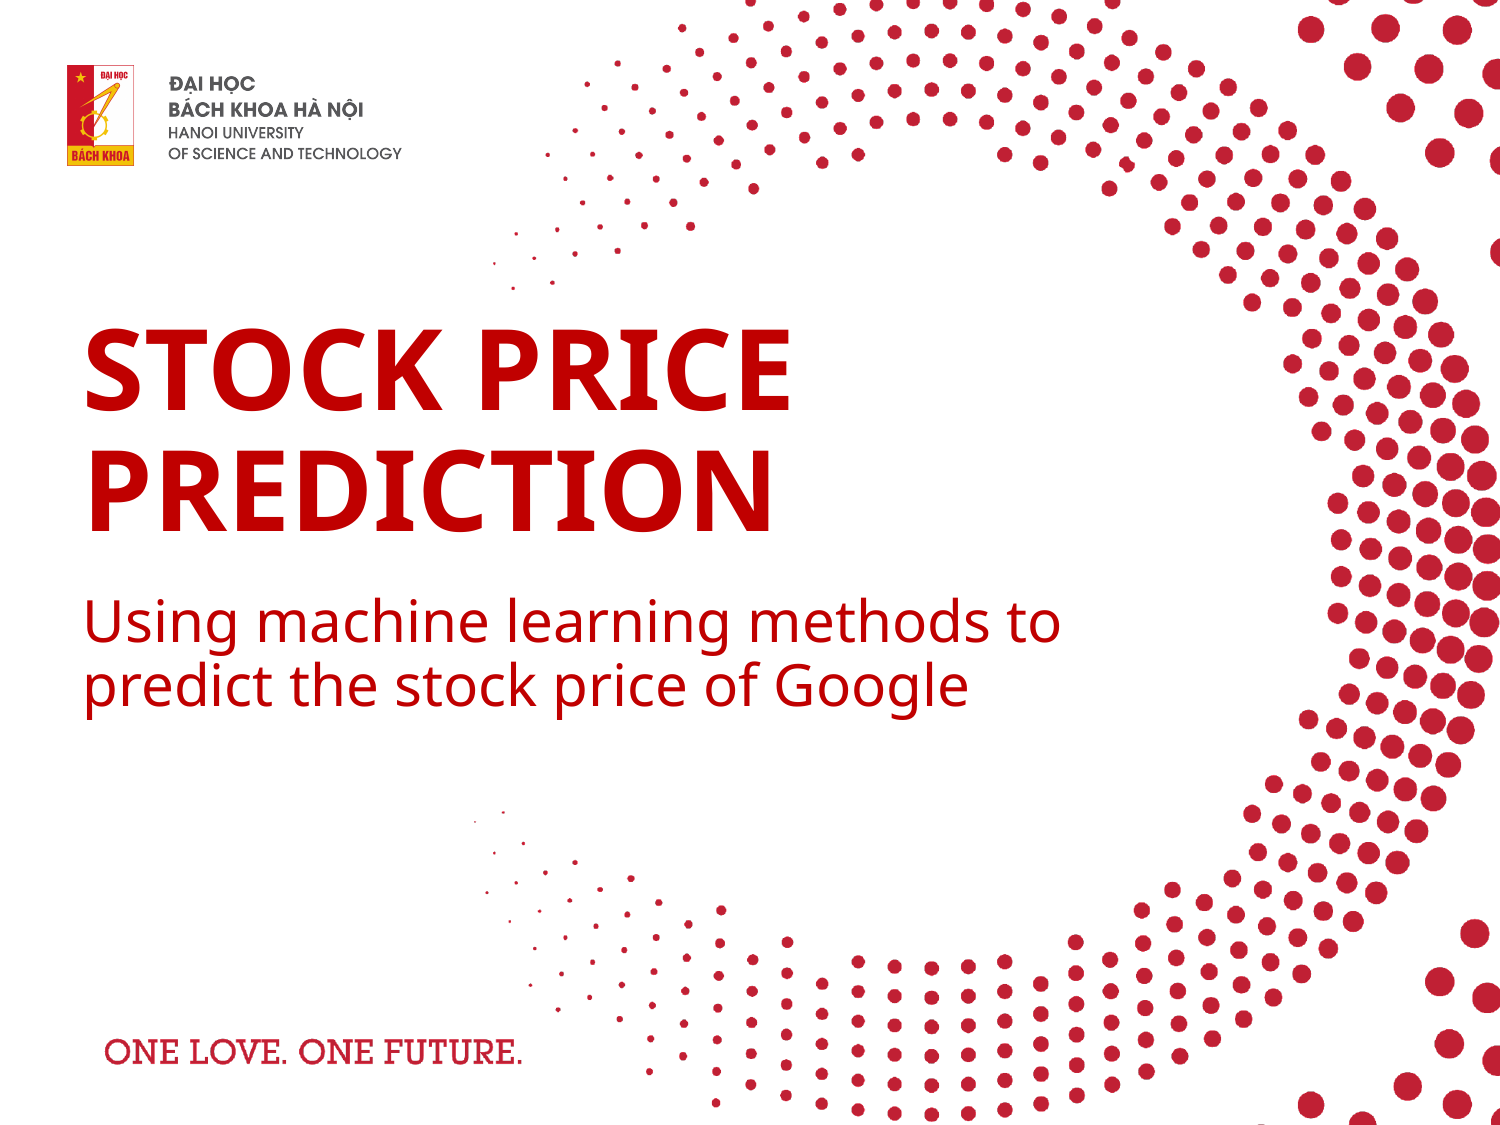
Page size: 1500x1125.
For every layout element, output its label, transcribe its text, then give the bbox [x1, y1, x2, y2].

text_box STOCK PRICE PREDICTION [67, 305, 1273, 445]
text_box Using machine learning methods to predict the stock price of Google [67, 585, 1273, 725]
picture [0, 0, 1500, 1125]
